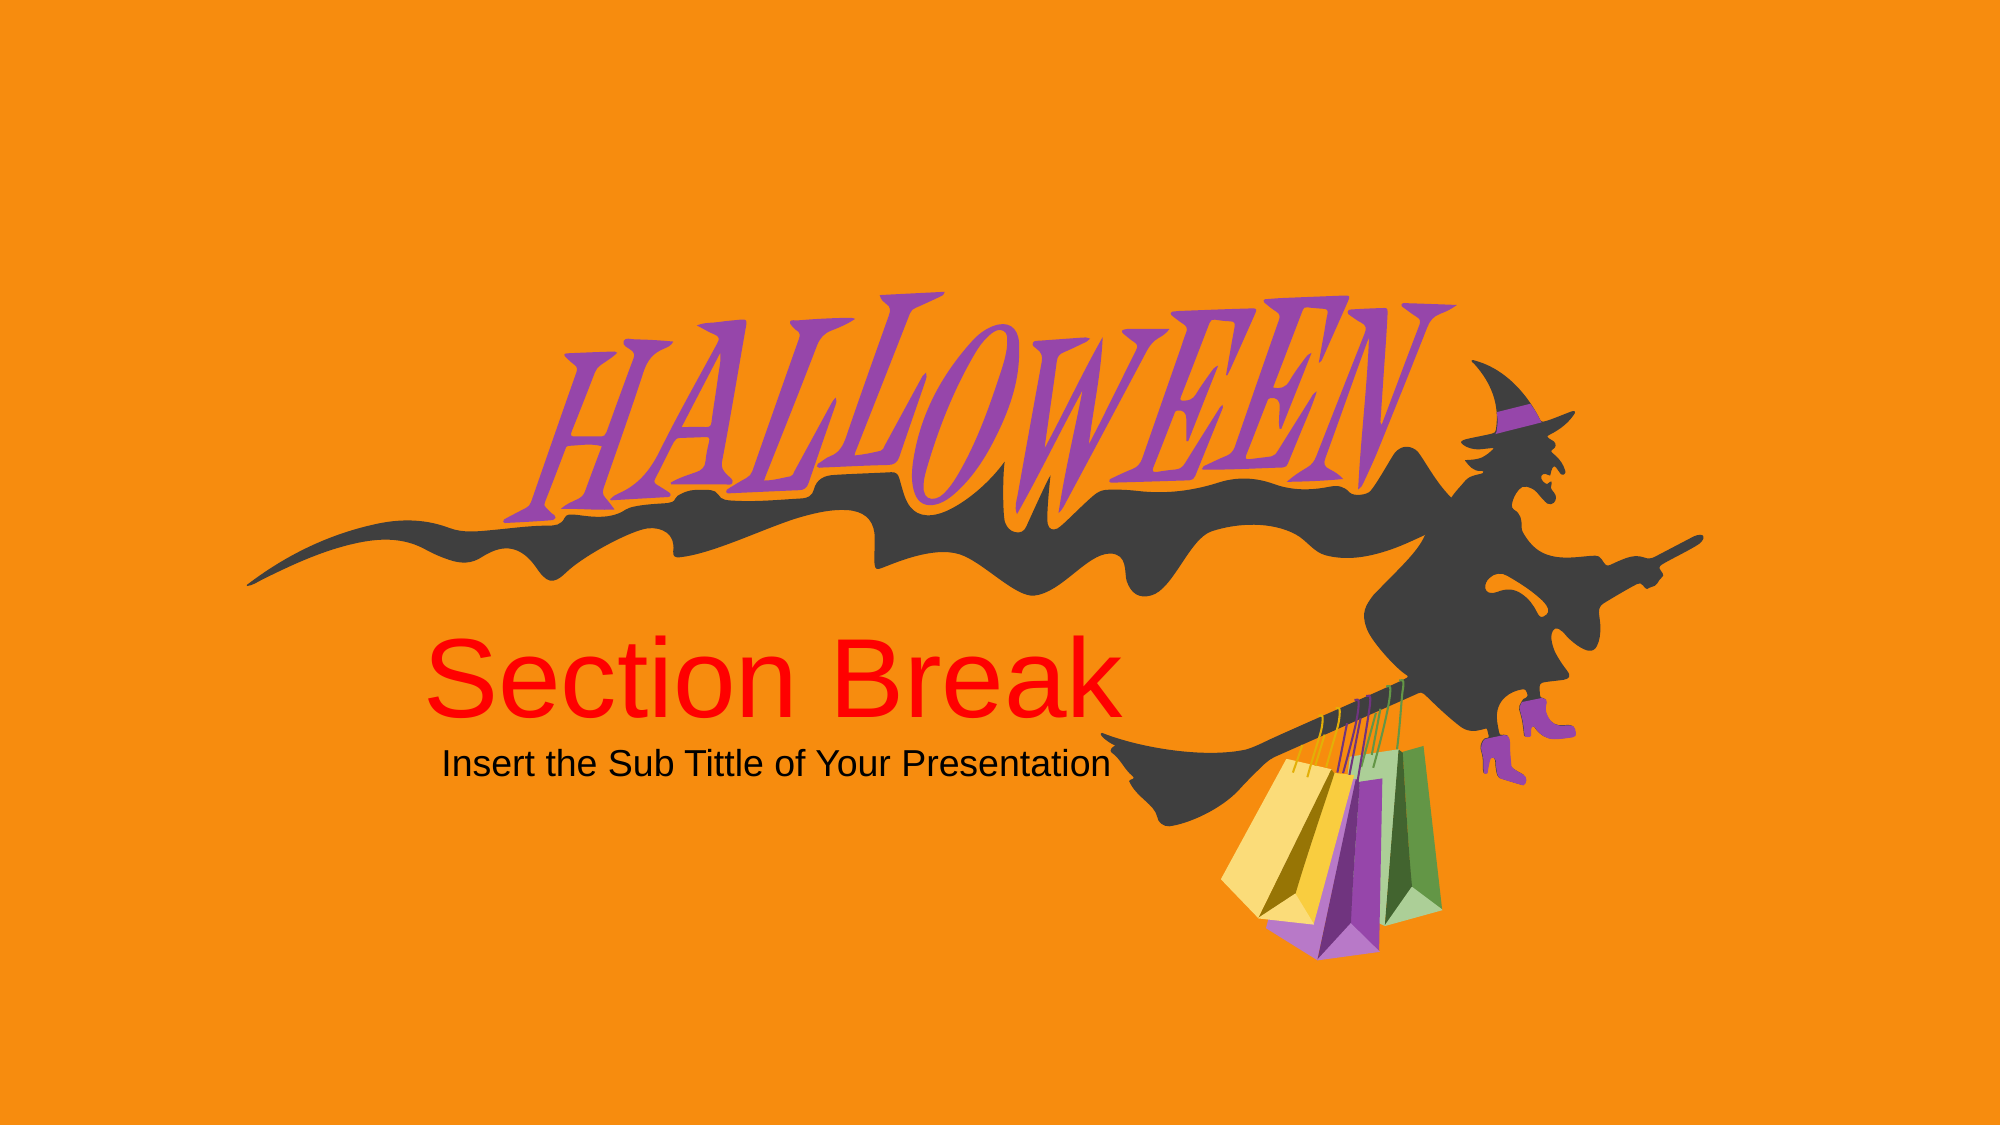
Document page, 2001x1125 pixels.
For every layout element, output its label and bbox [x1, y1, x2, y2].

text_box [503, 291, 1456, 523]
text_box [246, 376, 1707, 804]
text_box [1385, 749, 1473, 929]
text_box [1246, 776, 1421, 964]
text_box [1351, 686, 1414, 764]
text_box [381, 597, 1169, 792]
text_box [1214, 760, 1370, 928]
text_box [1286, 714, 1332, 774]
text_box [1332, 699, 1385, 805]
